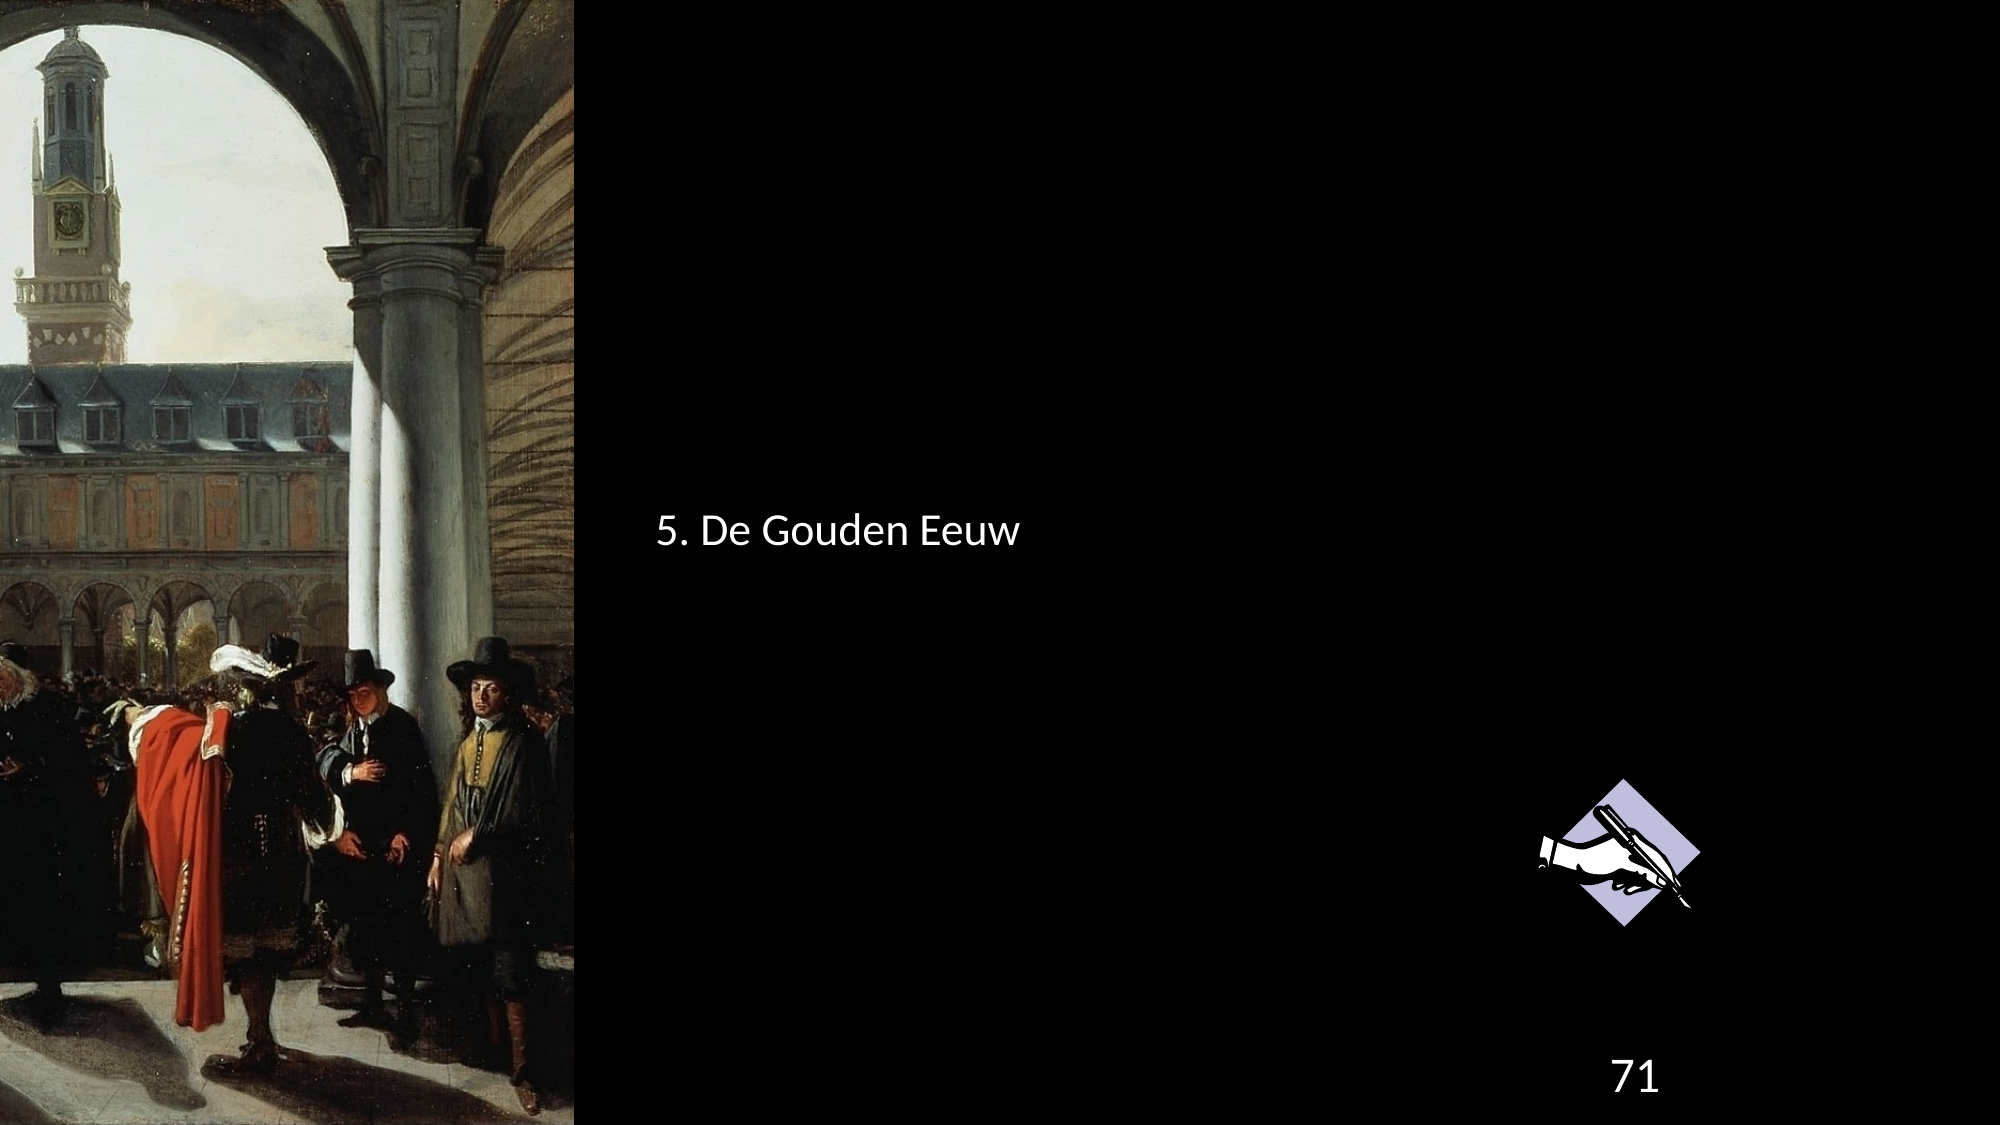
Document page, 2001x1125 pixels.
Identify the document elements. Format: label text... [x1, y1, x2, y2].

picture [0, 0, 574, 1125]
text_box 5. De Gouden Eeuw [640, 491, 1325, 562]
picture [1530, 769, 1711, 937]
slide_number 71 [1325, 1042, 1675, 1103]
